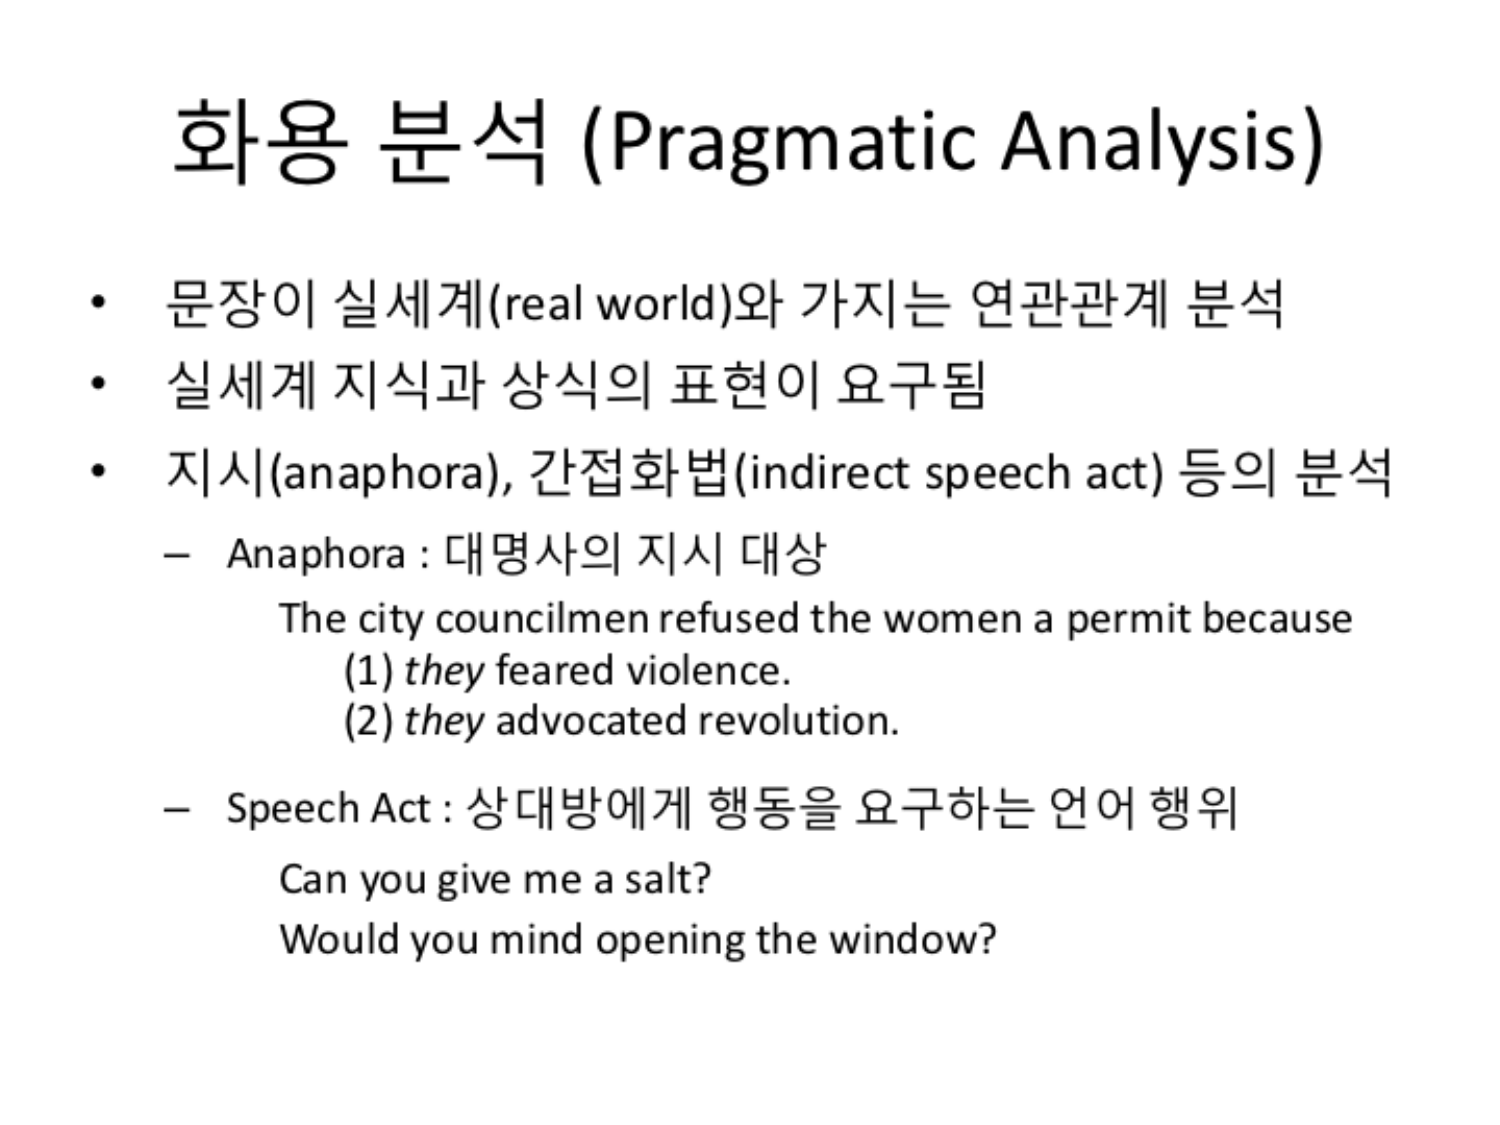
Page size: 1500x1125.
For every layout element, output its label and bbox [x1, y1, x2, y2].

picture [0, 0, 1500, 968]
